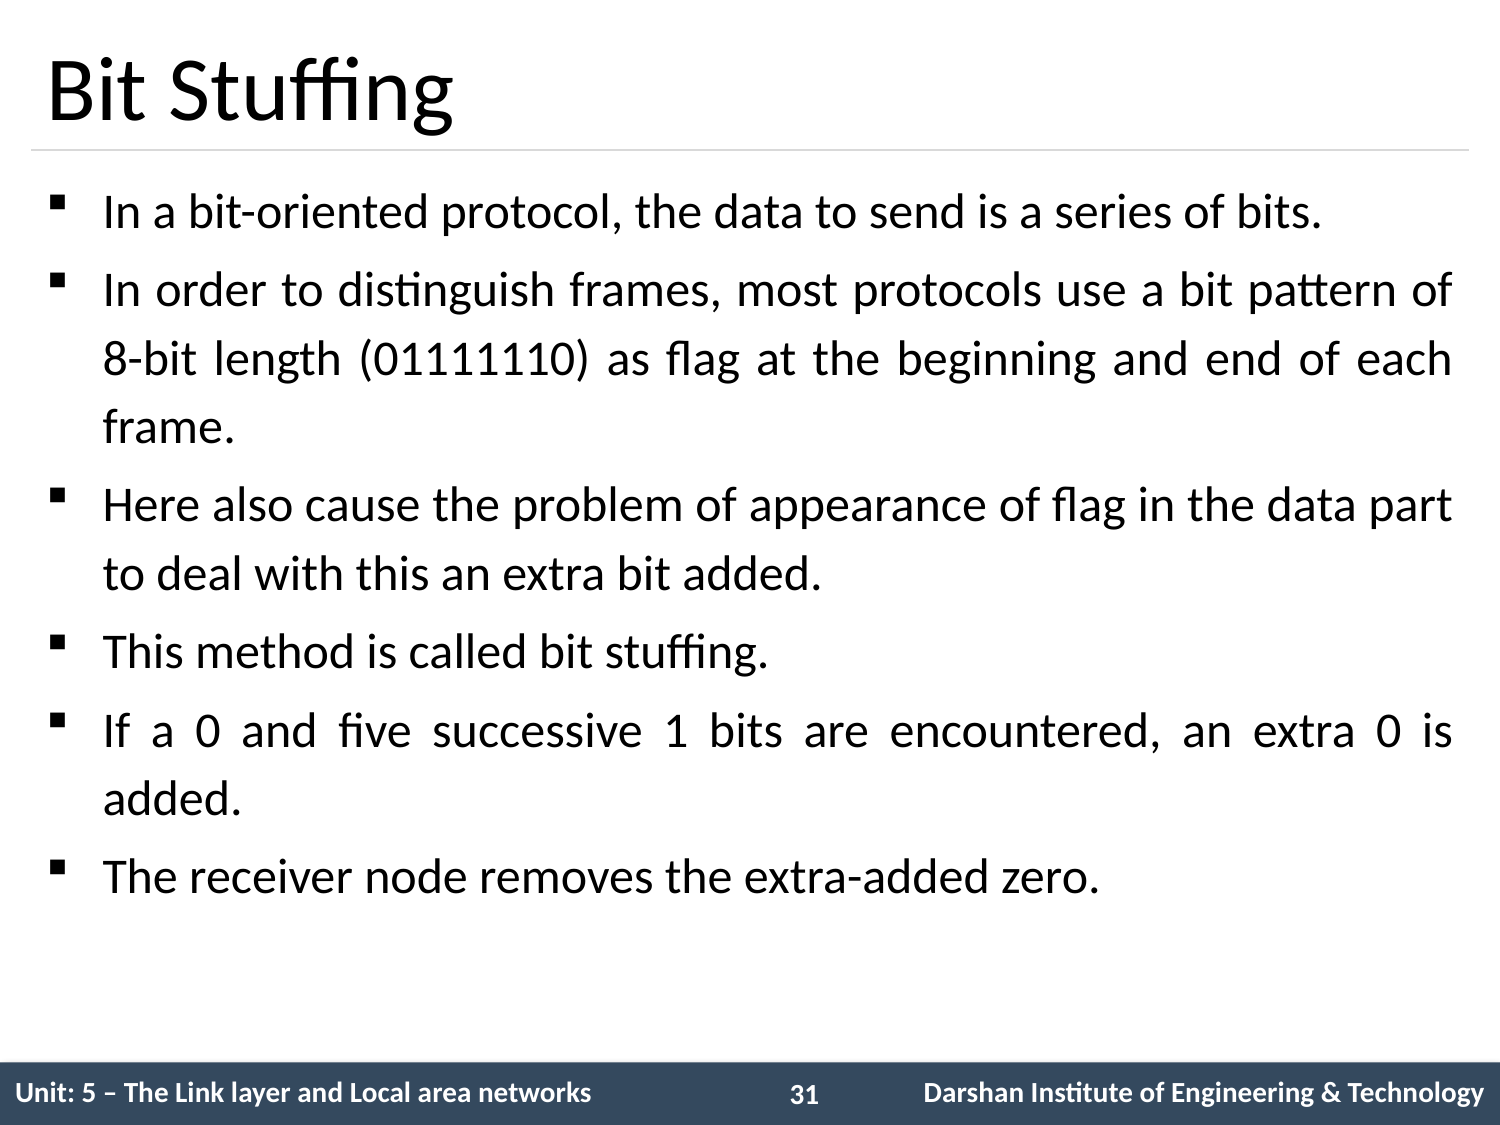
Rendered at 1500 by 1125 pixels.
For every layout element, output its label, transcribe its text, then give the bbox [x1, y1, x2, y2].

list In a bit-oriented protocol, the data to send is a series of bits. In order to distinguish frames, most protocols use a bit pattern of 8-bit length (01111110) as flag at the beginning and end of each frame. Here also cause the problem of appearance of flag in the data part to deal with this an extra bit added. This method is called bit stuffing. If a 0 and five successive 1 bits are encountered, an extra 0 is added. The receiver node removes the extra-added zero. [31, 162, 1469, 1038]
title Bit Stuffing [31, 17, 1469, 150]
